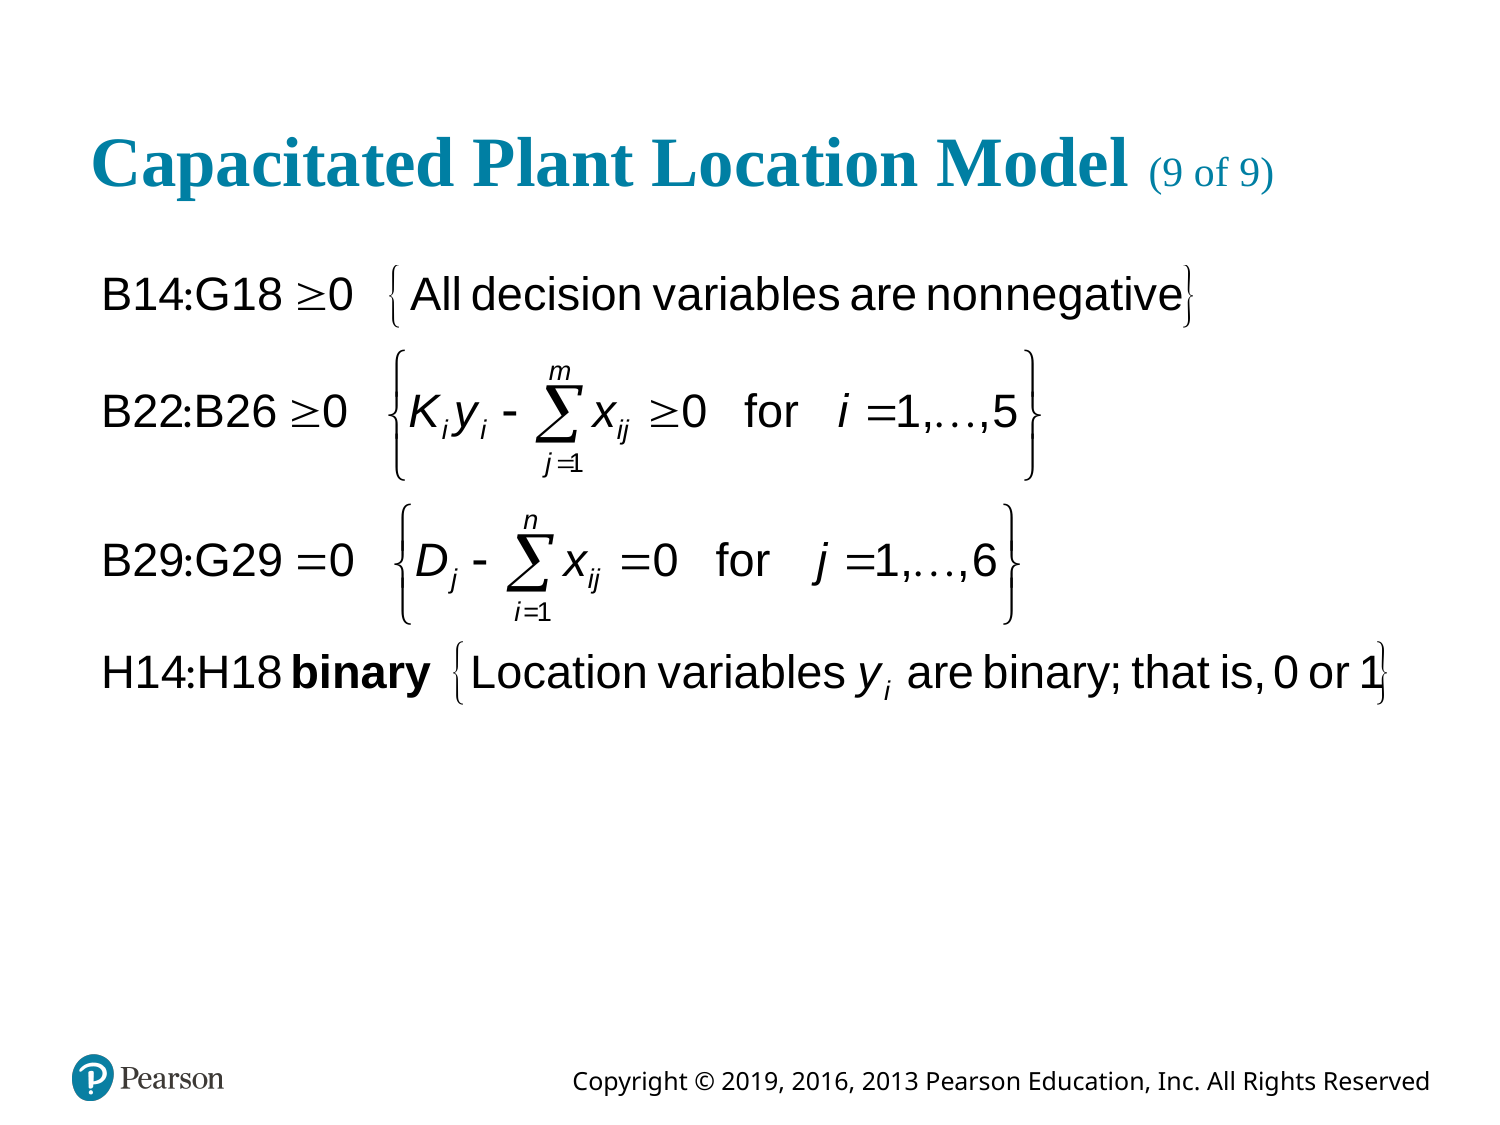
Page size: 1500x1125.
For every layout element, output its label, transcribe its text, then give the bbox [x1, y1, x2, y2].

picture [72, 1087, 83, 1101]
title Capacitated Plant Location Model (9 of 9) [75, 0, 1425, 216]
picture [80, 1063, 106, 1088]
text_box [99, 265, 1401, 711]
picture [72, 1054, 88, 1070]
picture [98, 1054, 224, 1101]
